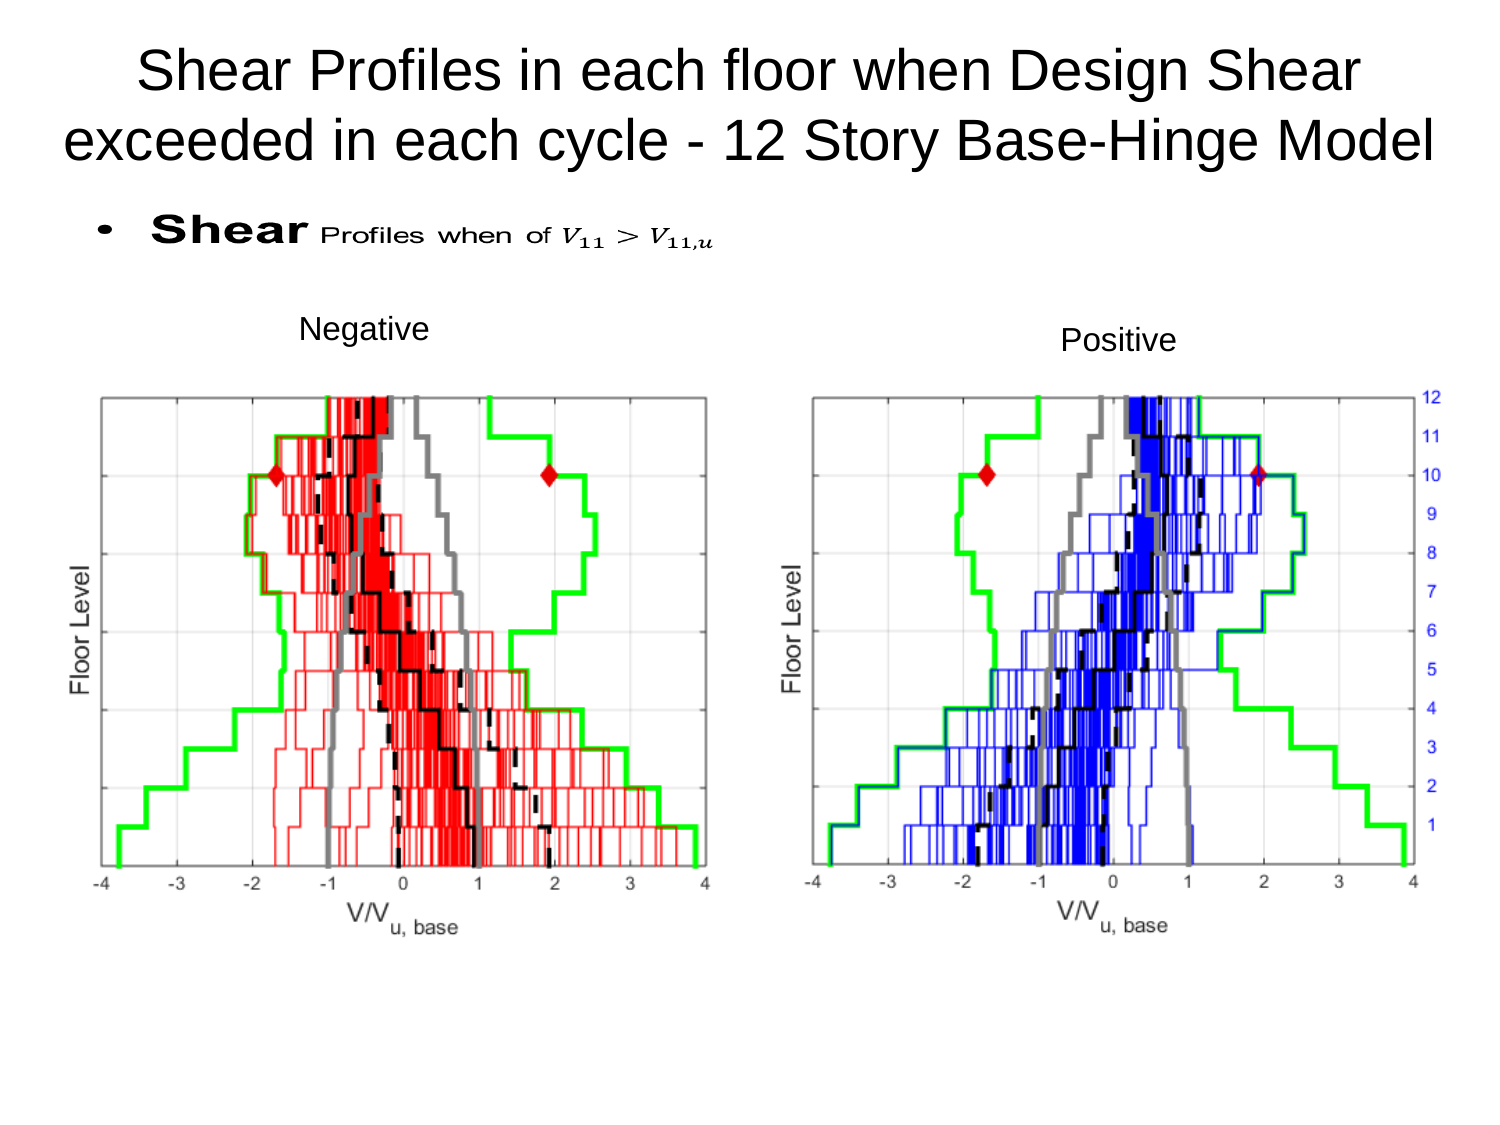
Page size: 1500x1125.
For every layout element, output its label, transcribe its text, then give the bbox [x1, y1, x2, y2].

title Shear Profiles in each floor when Design Shear exceeded in each cycle - 12 Story Base-Hinge Model [37, 12, 1463, 193]
text_box Positive [1045, 311, 1238, 355]
list [62, 192, 1238, 275]
picture [0, 355, 1488, 941]
text_box Negative [283, 300, 445, 355]
